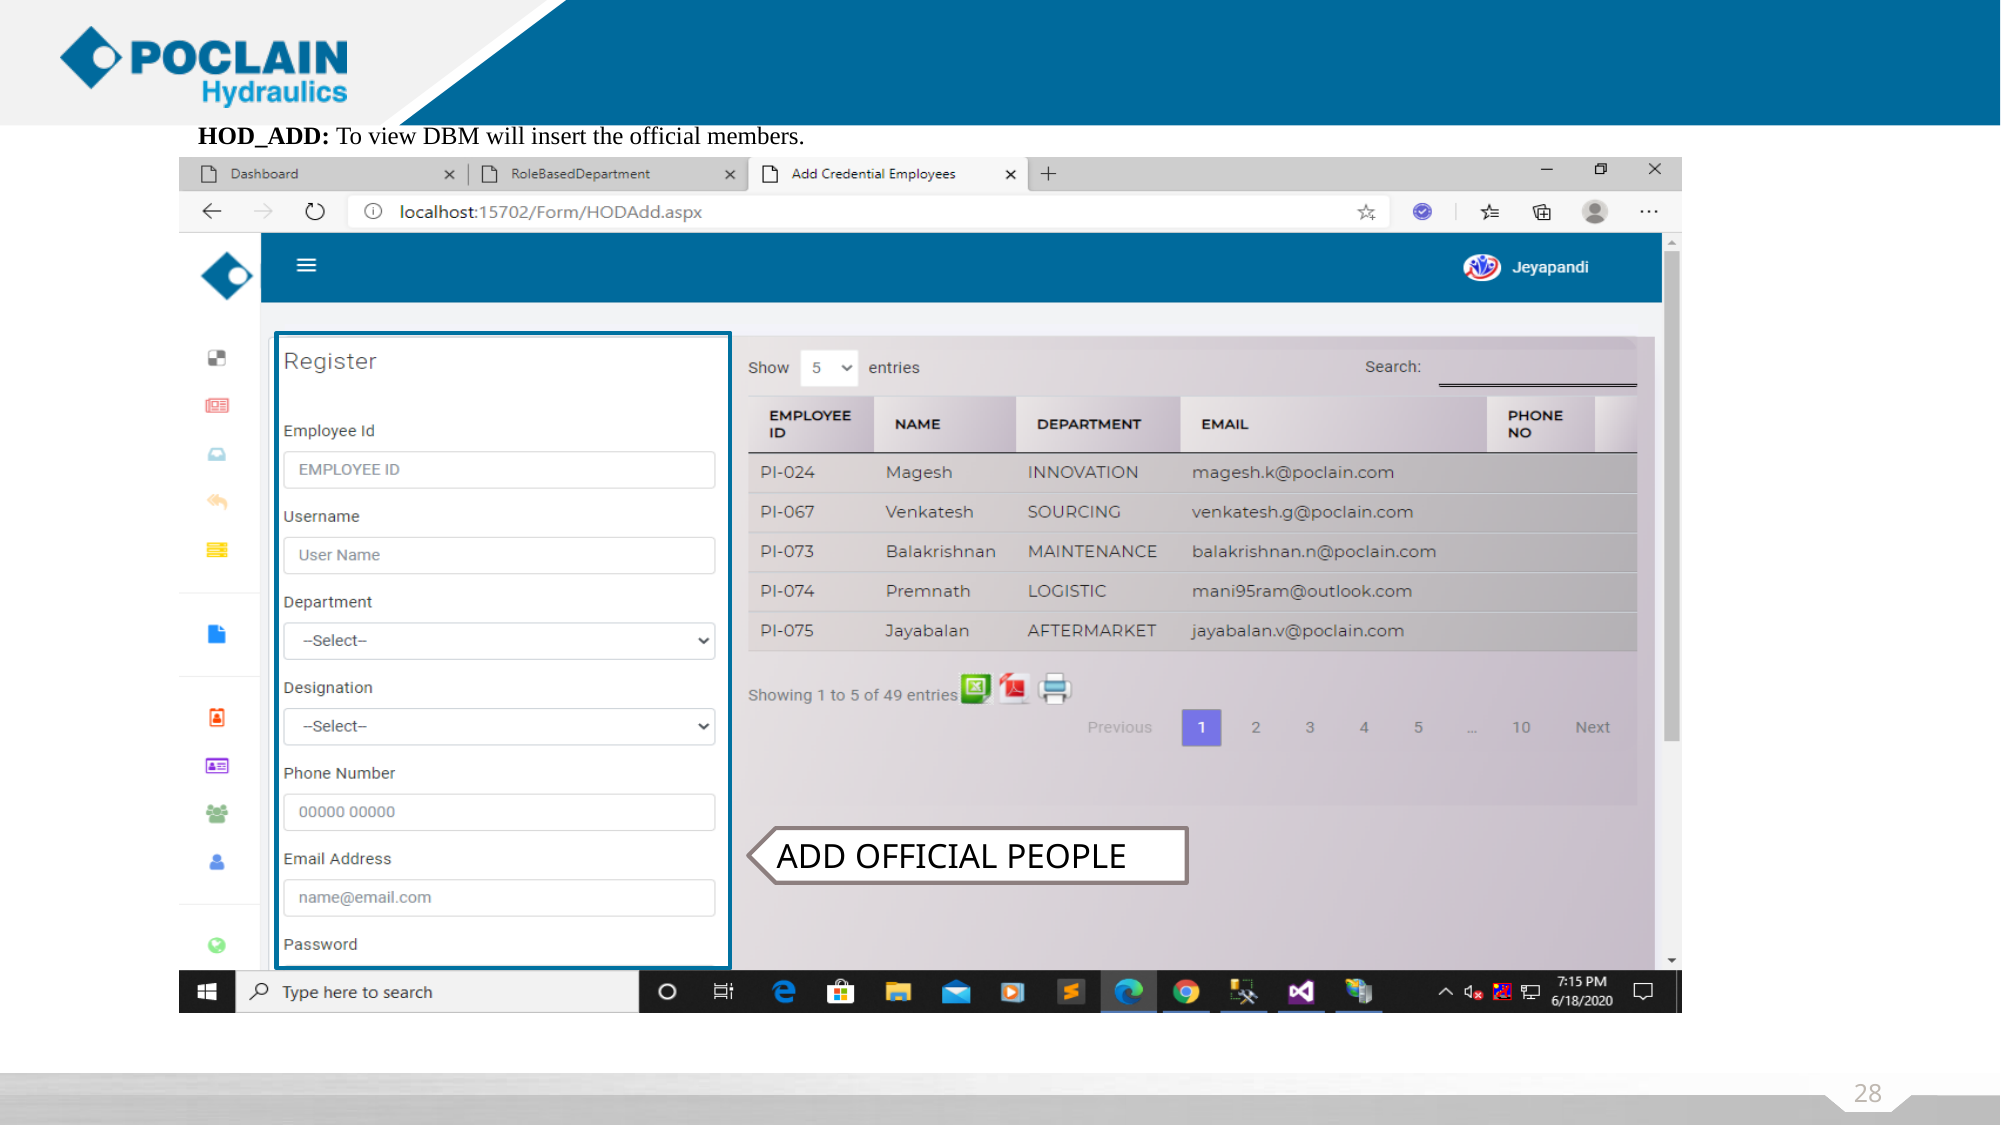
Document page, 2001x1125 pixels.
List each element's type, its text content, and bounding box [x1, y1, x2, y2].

picture [0, 1073, 2001, 1112]
picture [60, 26, 347, 108]
text_box [20, 157, 1945, 1053]
text_box HOD_ADD: To view DBM will insert the official members. [183, 112, 821, 155]
picture [178, 156, 1682, 1013]
